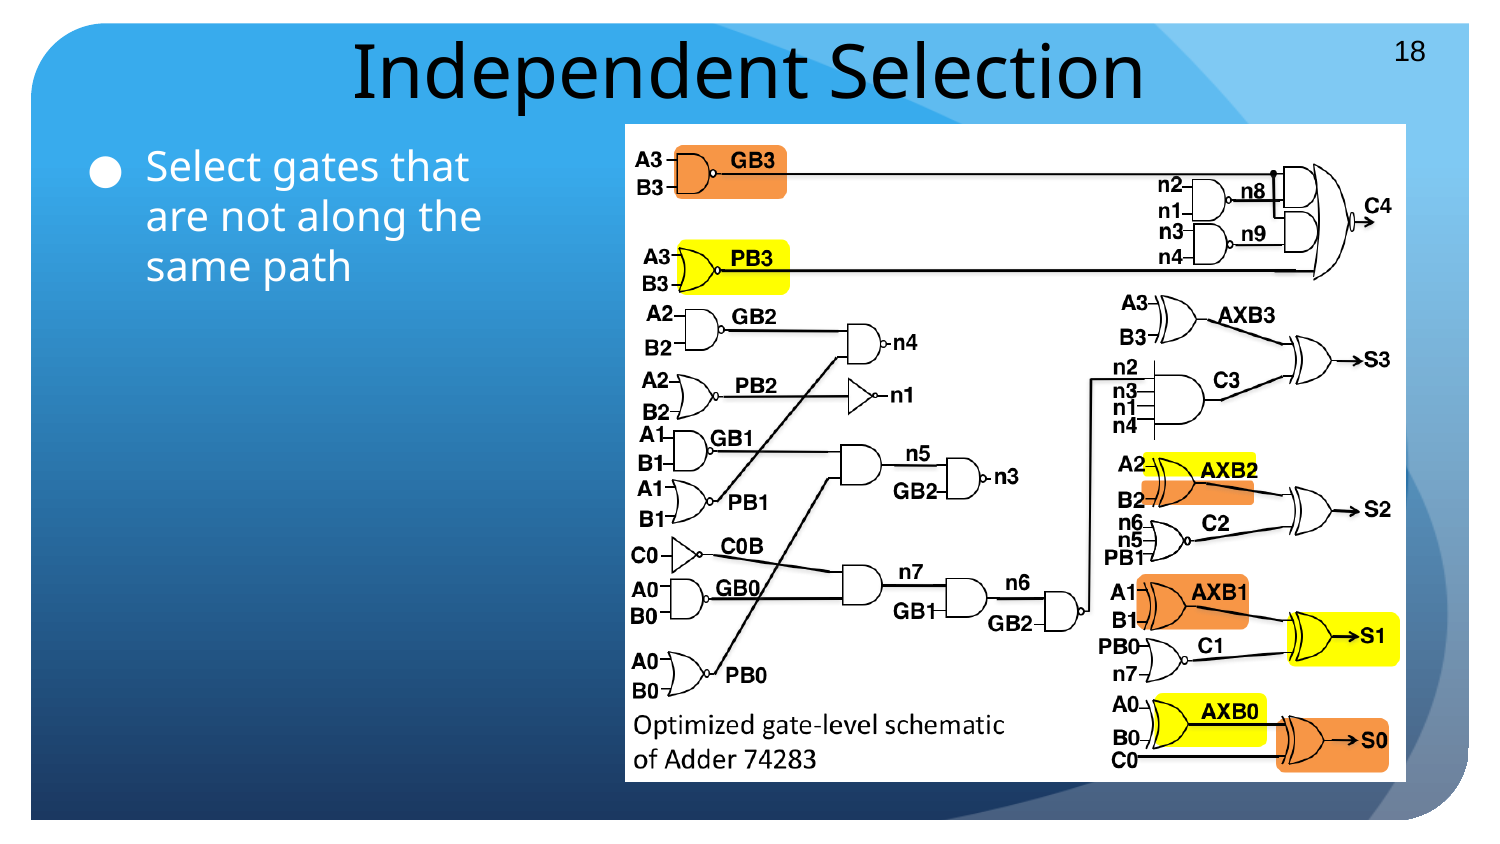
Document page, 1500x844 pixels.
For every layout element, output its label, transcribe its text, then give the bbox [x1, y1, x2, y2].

list Select gates that are not along the same path [55, 124, 507, 720]
picture [24, 22, 1473, 821]
slide_number 18 [1378, 27, 1460, 72]
title Independent Selection [127, 0, 1372, 129]
